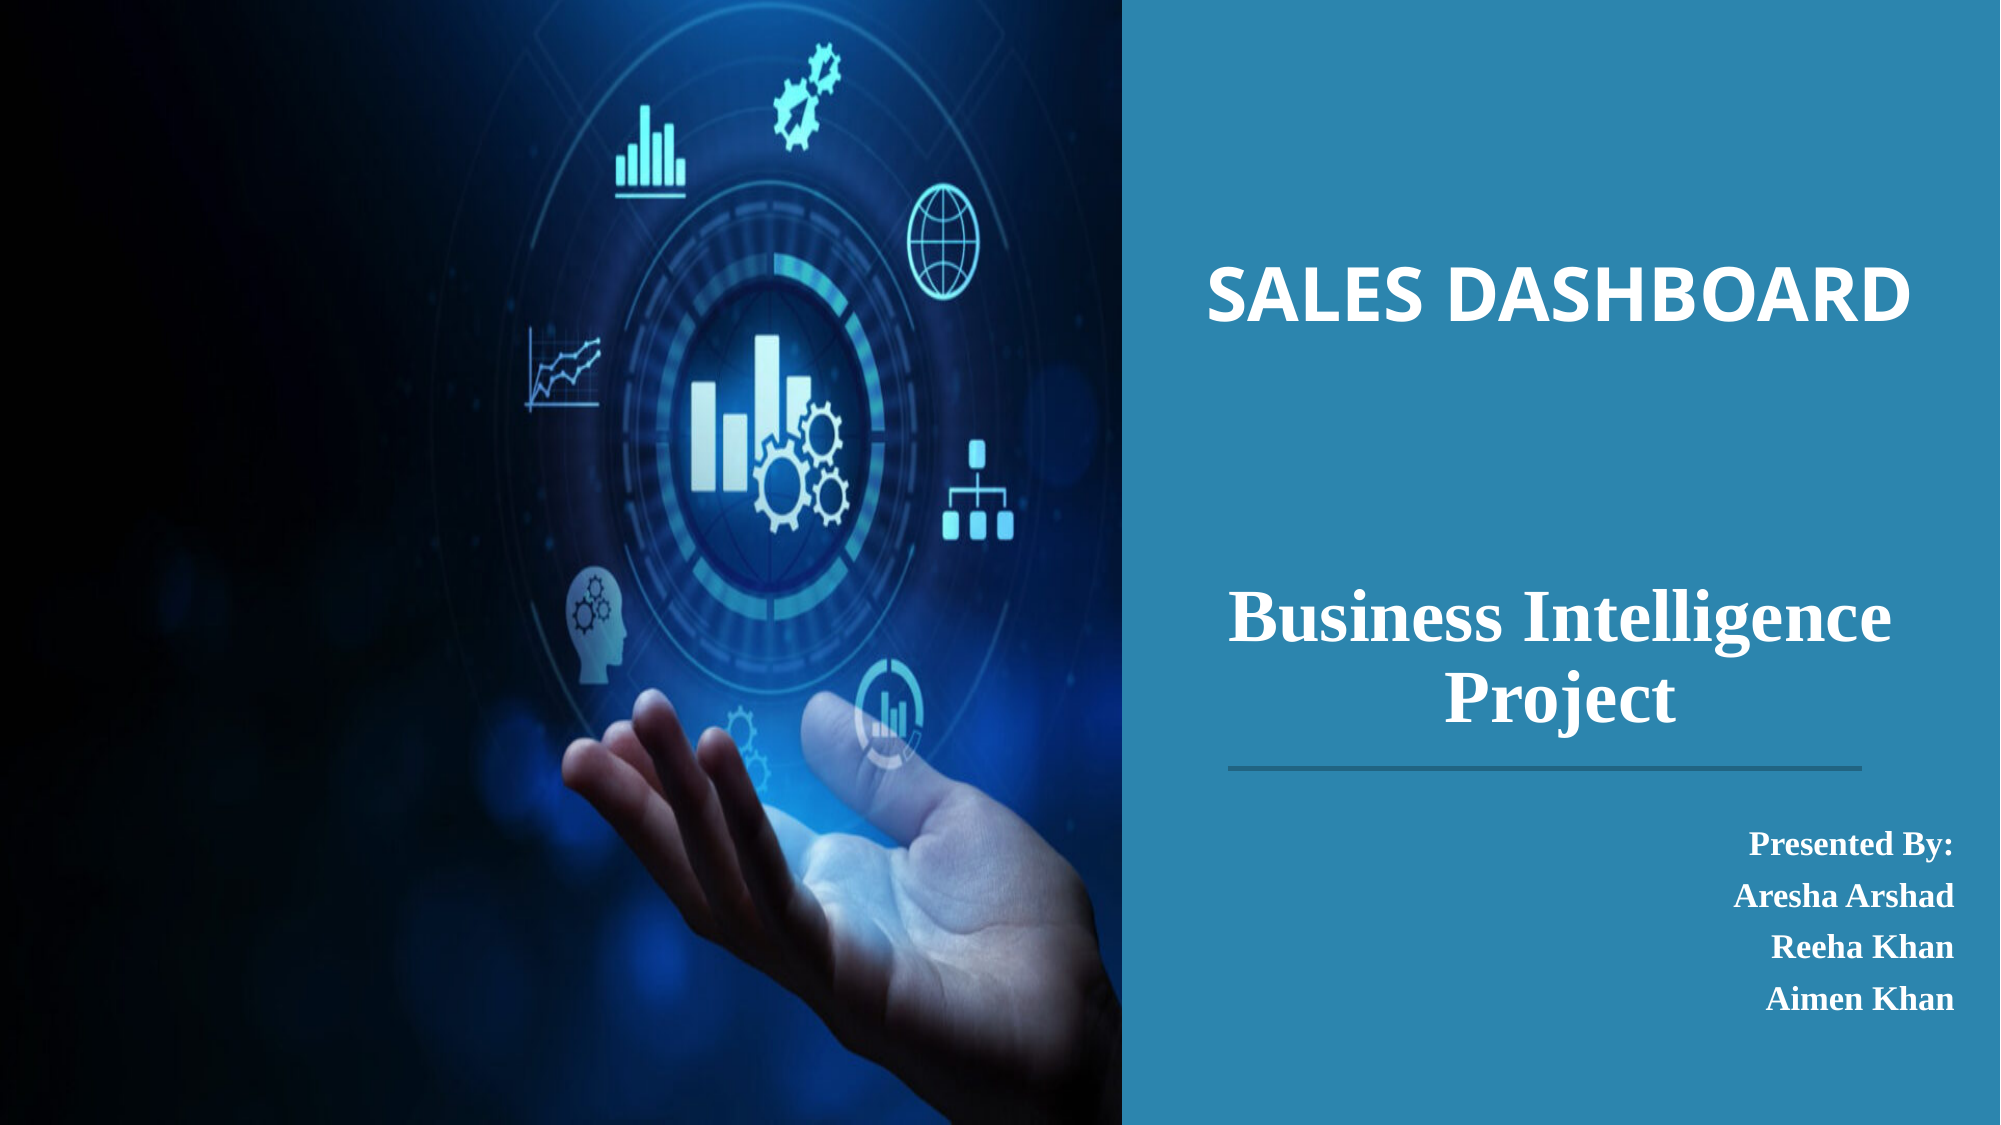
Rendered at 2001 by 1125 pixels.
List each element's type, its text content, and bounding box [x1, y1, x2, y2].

text_box SALES DASHBOARD [1122, 238, 2000, 344]
title Business Intelligence Project [1122, 344, 2000, 746]
subtitle Presented By: Aresha Arshad Reeha Khan Aimen Khan [1151, 818, 1970, 1026]
picture [0, 0, 1122, 1125]
